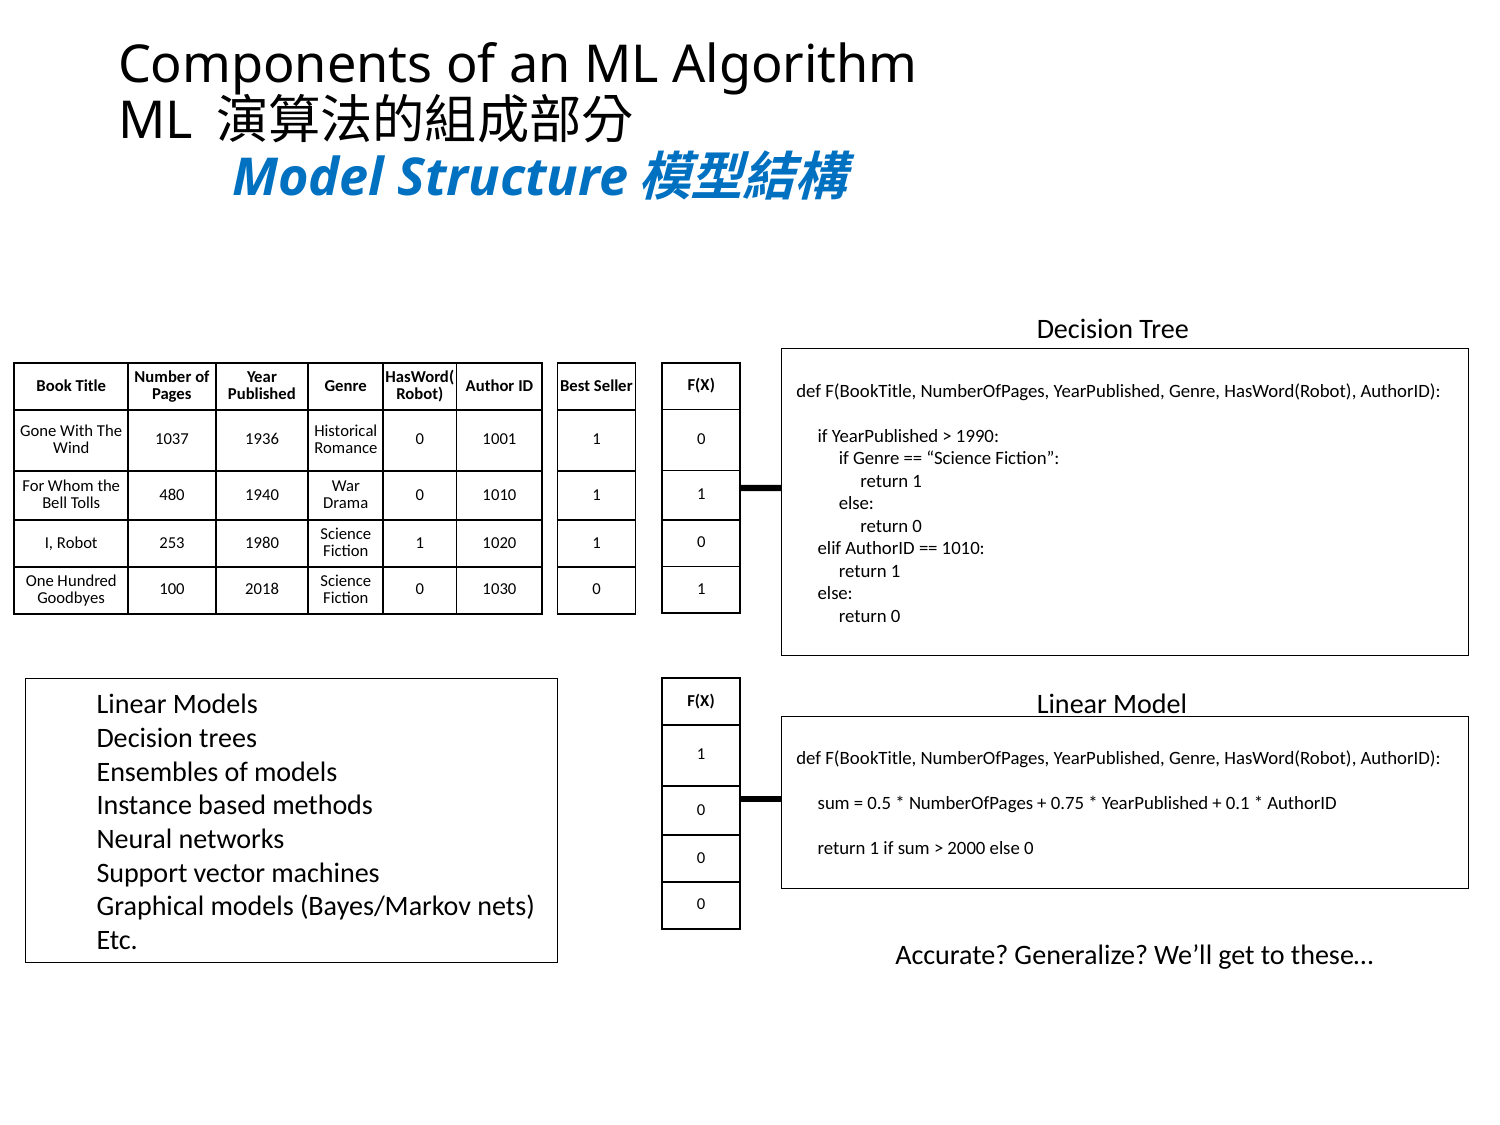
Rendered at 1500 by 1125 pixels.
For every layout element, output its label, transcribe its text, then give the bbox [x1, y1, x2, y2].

table_cell 1940 [217, 472, 307, 519]
table_cell 0 [663, 883, 739, 928]
text_box Decision Tree [1022, 303, 1205, 352]
table_cell 1030 [457, 568, 541, 613]
text_box Linear Models Decision trees Ensembles of models Instance based methods Neural networks Support vector machines Graphical models (Bayes/Markov nets) Etc. [25, 678, 558, 963]
title Components of an ML Algorithm ML 演算法的組成部分 Model Structure模型結構 [103, 28, 1397, 272]
table_header HasWord(Robot) [384, 364, 456, 409]
table_cell 2018 [217, 568, 307, 613]
table_cell 1 [558, 521, 635, 566]
table_cell Science Fiction [309, 568, 382, 613]
table_header Genre [309, 364, 382, 409]
table_header F(X) [663, 364, 739, 409]
table_cell Historical Romance [309, 411, 382, 470]
text_box def F(BookTitle, NumberOfPages, YearPublished, Genre, HasWord(Robot), AuthorID): sum = 0.5 * NumberOfPages + 0.75 * YearPublished + 0.1 * AuthorID return 1 if sum > 2000 else 0 [781, 716, 1469, 889]
table_cell 0 [663, 836, 739, 881]
table_cell 1 [663, 567, 739, 612]
text_box def F(BookTitle, NumberOfPages, YearPublished, Genre, HasWord(Robot), AuthorID): if YearPublished > 1990: if Genre == “Science Fiction”: return 1 else: return 0 elif AuthorID == 1010: return 1 else: return 0 [781, 348, 1469, 656]
table_cell 1936 [217, 411, 307, 470]
table_cell 1010 [457, 472, 541, 519]
table_cell 0 [558, 568, 635, 613]
table_cell Gone With The Wind [15, 411, 127, 470]
table_cell 480 [129, 472, 215, 519]
table_cell 0 [384, 568, 456, 613]
text_box Linear Model [1022, 678, 1203, 727]
table_header F(X) [663, 679, 739, 724]
table_cell 1 [384, 521, 456, 566]
table_cell 1020 [457, 521, 541, 566]
table_cell I, Robot [15, 521, 127, 566]
table_cell 1 [663, 471, 739, 519]
table_header Author ID [457, 364, 541, 409]
table_cell 0 [663, 410, 739, 470]
table_cell 253 [129, 521, 215, 566]
table_header Book Title [15, 364, 127, 409]
table_header Year Published [217, 364, 307, 409]
text_box Accurate? Generalize? We’ll get to these… [880, 928, 1389, 978]
table_cell 1037 [129, 411, 215, 470]
table_header Best Seller [558, 364, 635, 409]
table_header Number of Pages [129, 364, 215, 409]
table_cell Science Fiction [309, 521, 382, 566]
table_cell 0 [663, 787, 739, 834]
table_cell 100 [129, 568, 215, 613]
table_cell 1980 [217, 521, 307, 566]
table_cell 1 [558, 472, 635, 519]
table_cell 1 [558, 411, 635, 470]
table_cell War Drama [309, 472, 382, 519]
table_cell 1001 [457, 411, 541, 470]
table_cell One Hundred Goodbyes [15, 568, 127, 613]
table_cell 0 [384, 411, 456, 470]
table_cell For Whom the Bell Tolls [15, 472, 127, 519]
table_cell 1 [663, 726, 739, 785]
table_cell 0 [663, 521, 739, 566]
table_cell 0 [384, 472, 456, 519]
